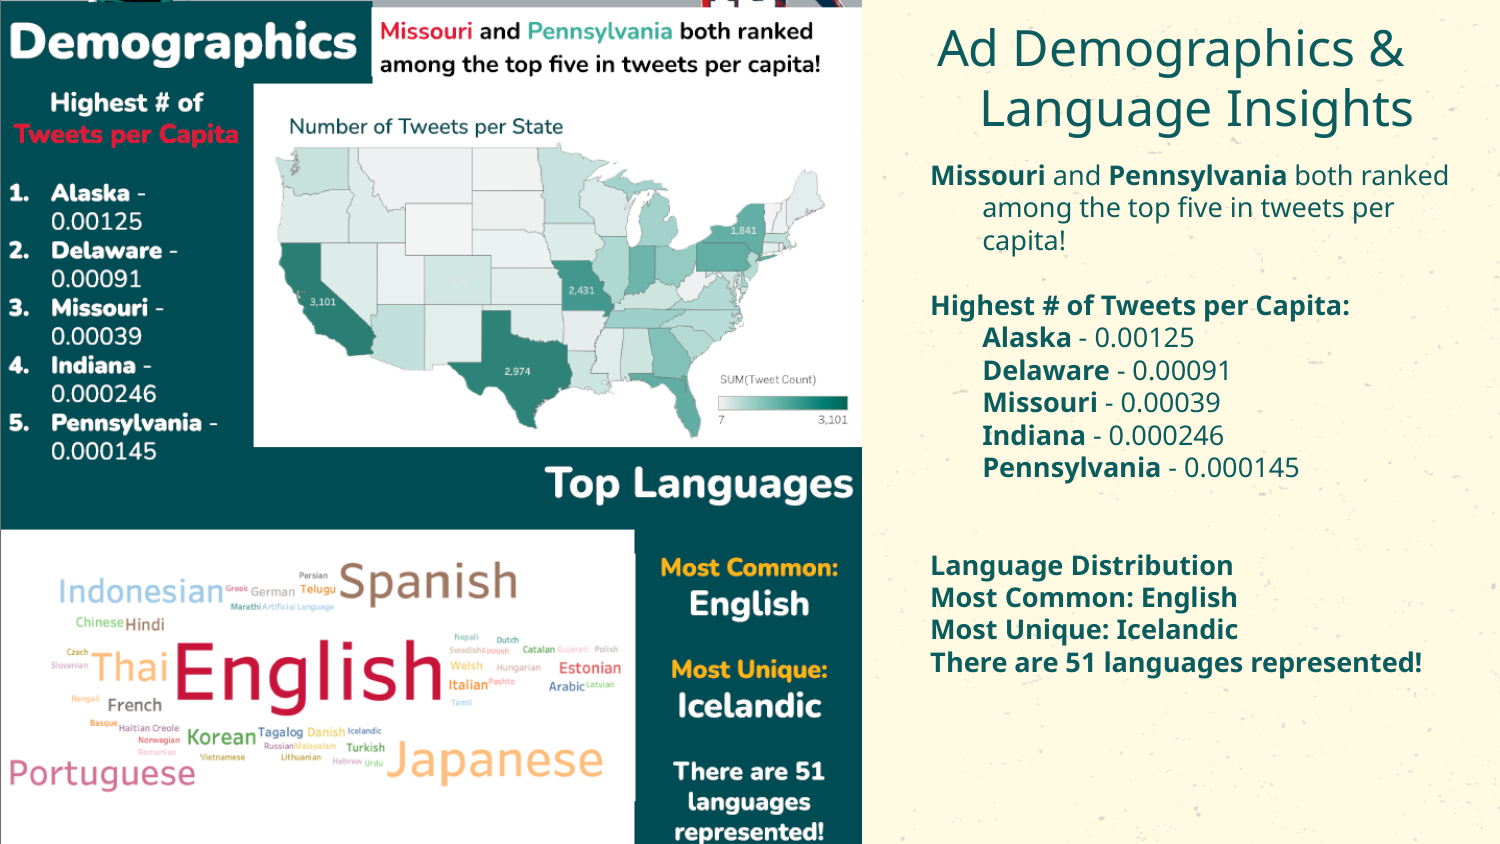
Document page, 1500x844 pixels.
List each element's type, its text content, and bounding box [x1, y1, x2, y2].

picture [0, 0, 862, 844]
subtitle Ad Demographics & Language Insights [866, 38, 1458, 114]
subtitle Missouri and Pennsylvania both ranked among the top five in tweets per capita! Highest # of Tweets per Capita: Alaska - 0.00125 Delaware - 0.00091 Missouri - 0.00039 Indiana - 0.000246 Pennsylvania - 0.000145 Language Distribution Most Common: English Most Unique: Icelandic There are 51 languages represented! [901, 152, 1458, 695]
